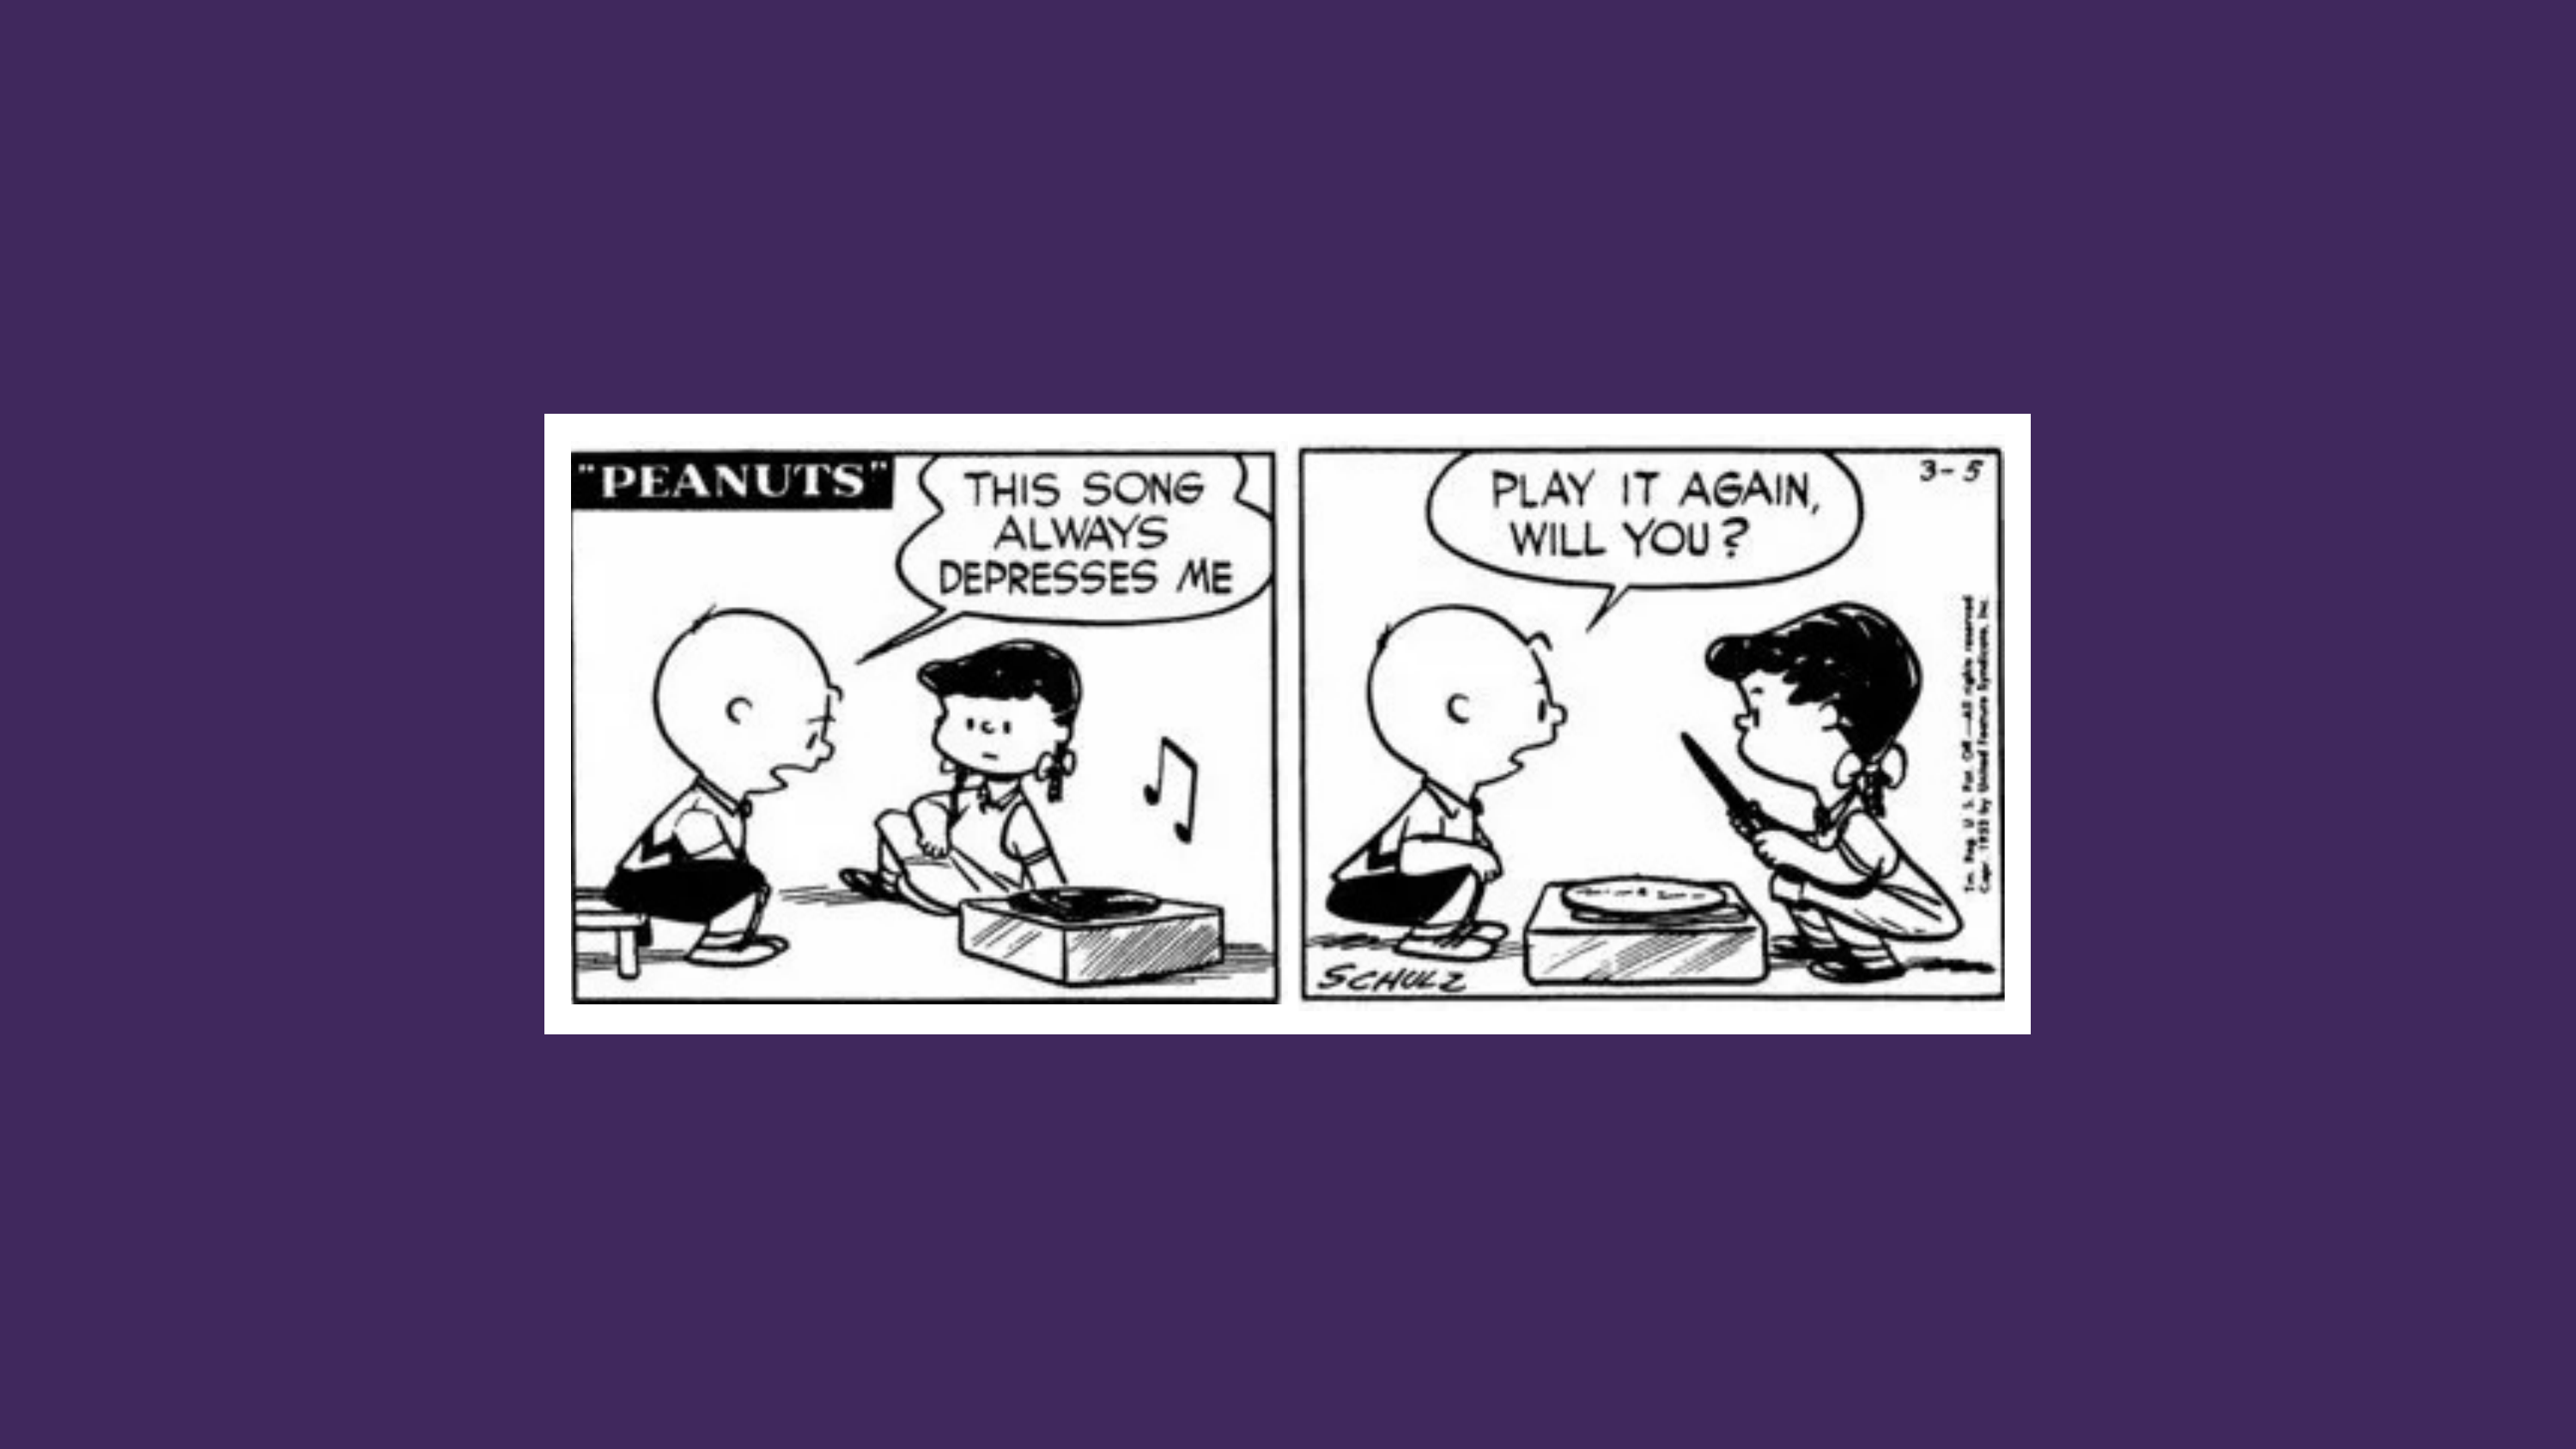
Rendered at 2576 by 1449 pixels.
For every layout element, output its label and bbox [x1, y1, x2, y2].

text_box [544, 413, 2032, 1035]
